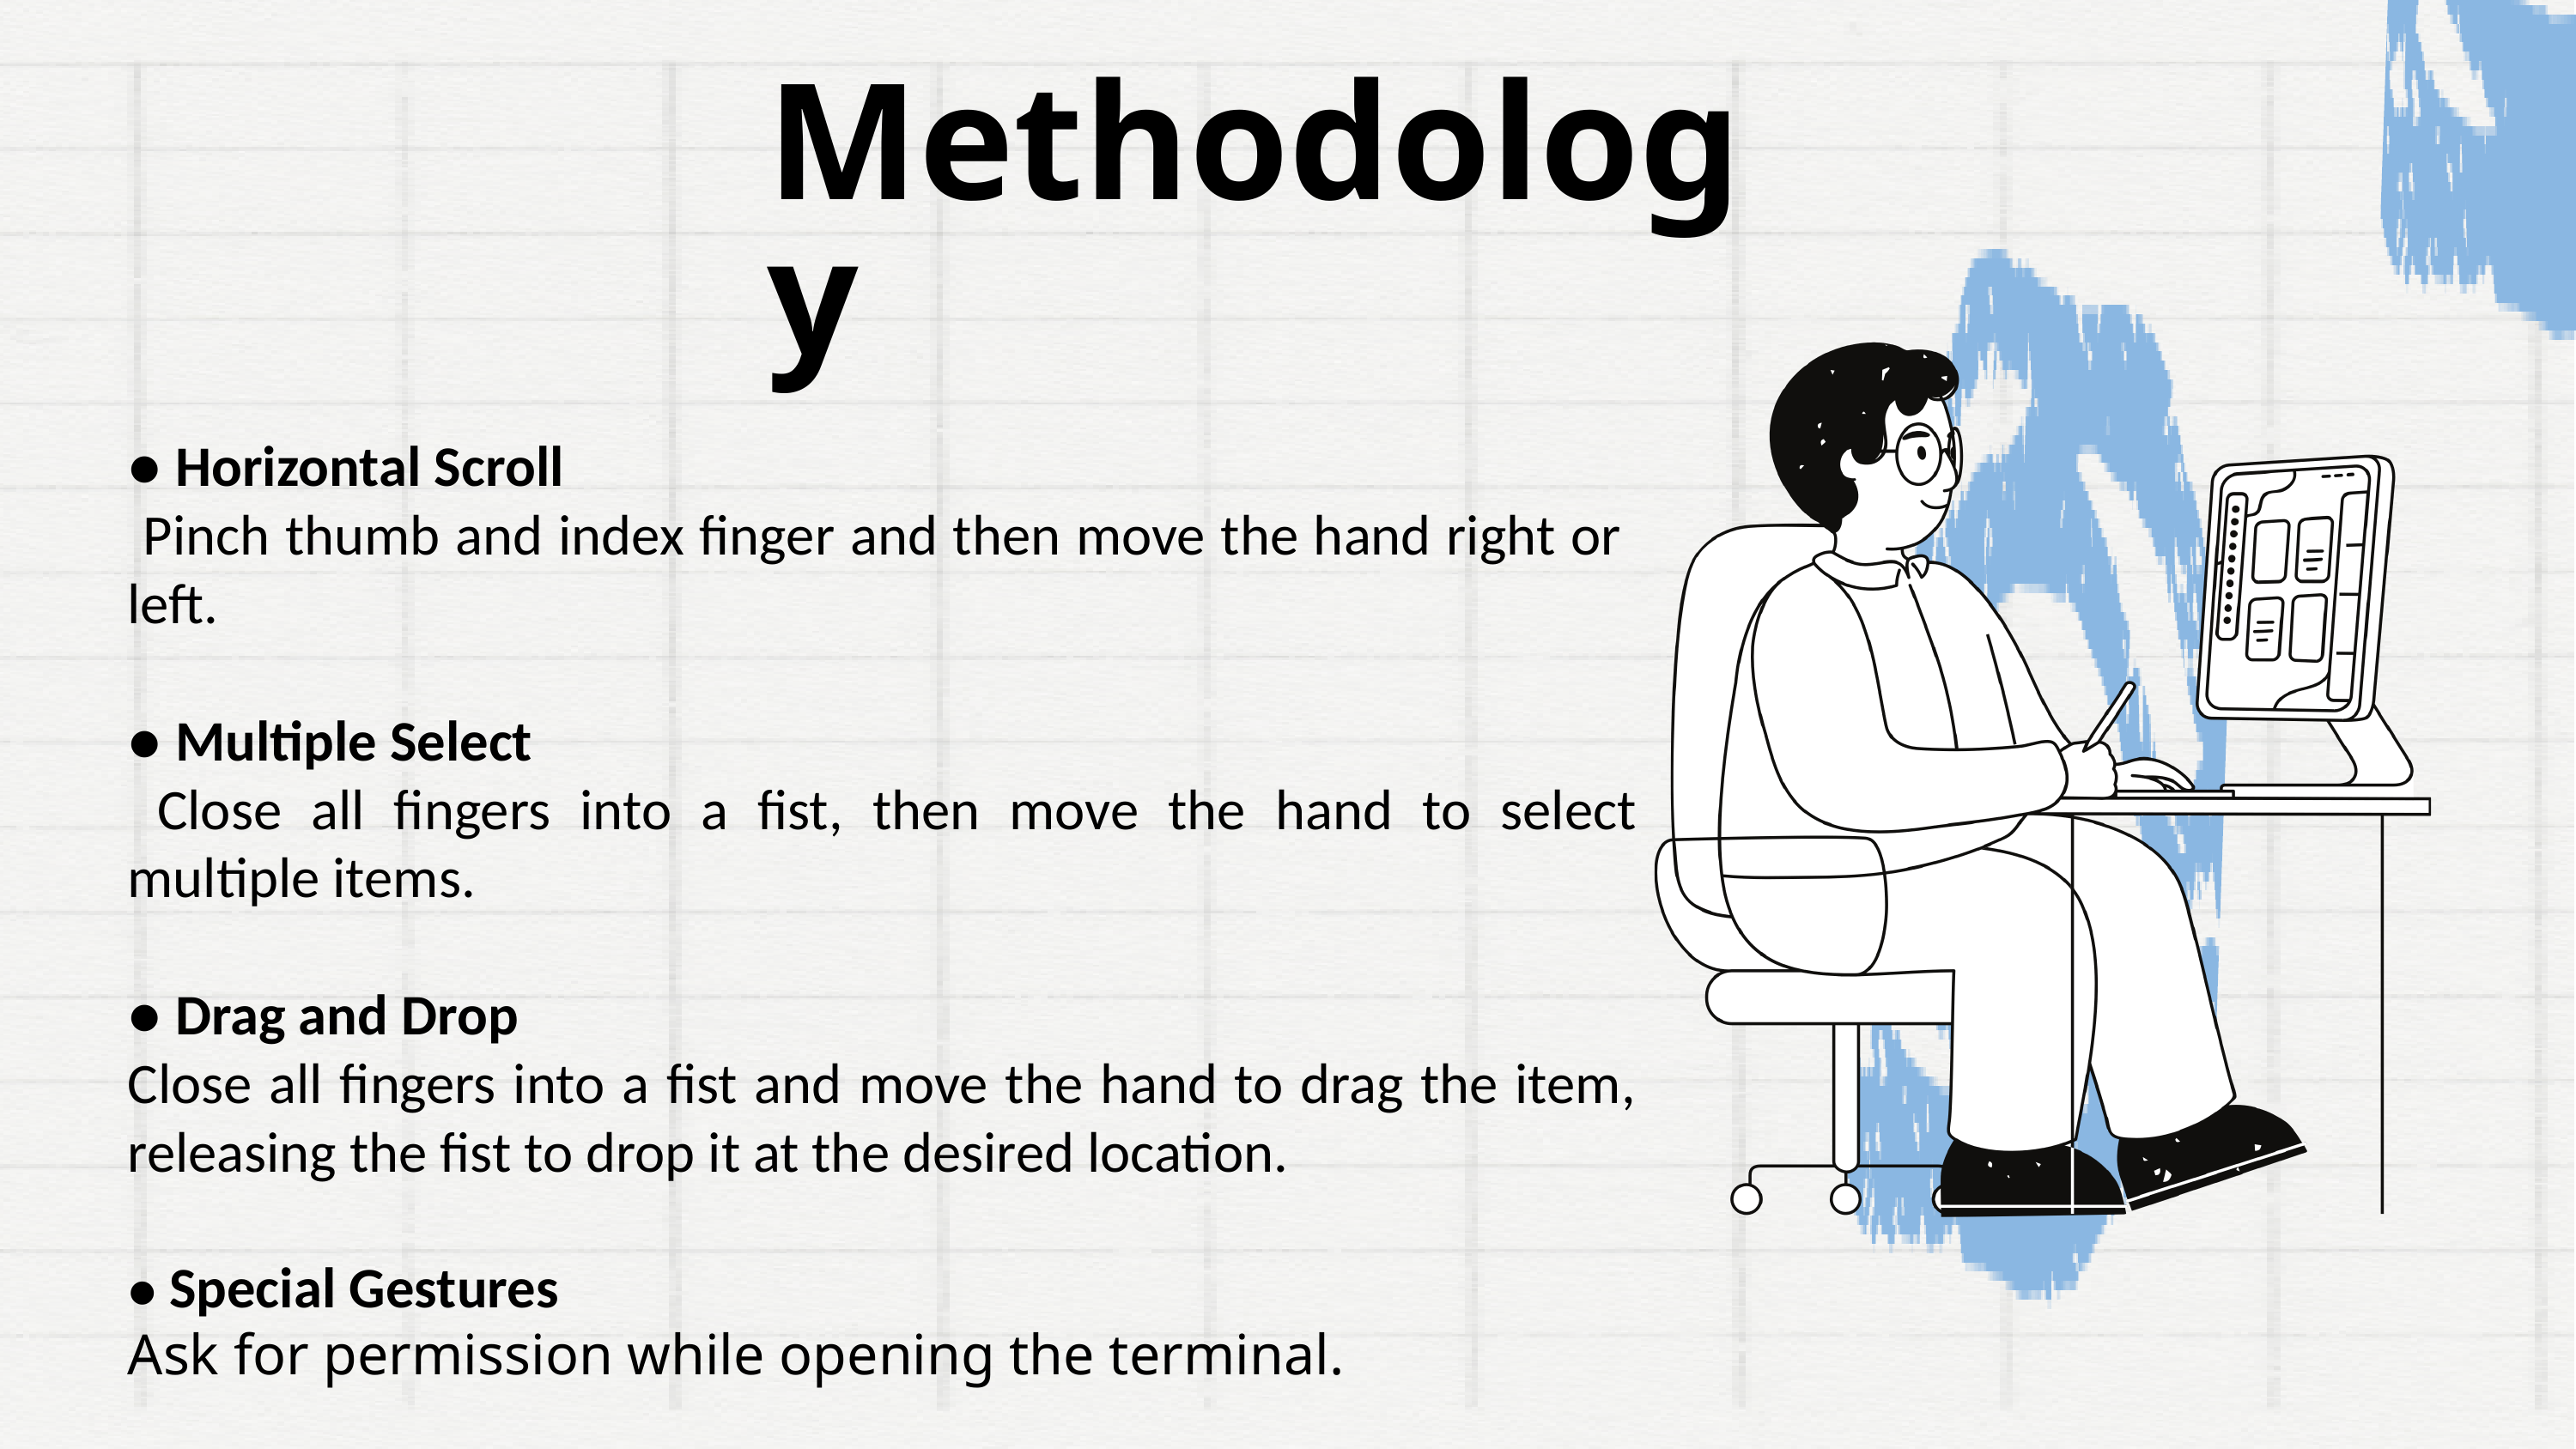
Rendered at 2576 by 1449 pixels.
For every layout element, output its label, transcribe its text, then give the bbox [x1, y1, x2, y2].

text_box [1654, 342, 2432, 1217]
text_box [2376, 0, 2576, 353]
text_box [0, 0, 2574, 1449]
text_box [1843, 1217, 2210, 1319]
text_box Methodology [767, 75, 1809, 388]
text_box [1875, 240, 2243, 342]
text_box ● Horizontal Scroll Pinch thumb and index finger and then move the hand right or left. ● Multiple Select Close all fingers into a fist, then move the hand to select multiple items. ● Drag and Drop Close all fingers into a fist and move the hand to drag the item, releasing the fist to drop it at the desired location. ● Special Gestures Ask for permission while opening the terminal. [127, 428, 1637, 1449]
